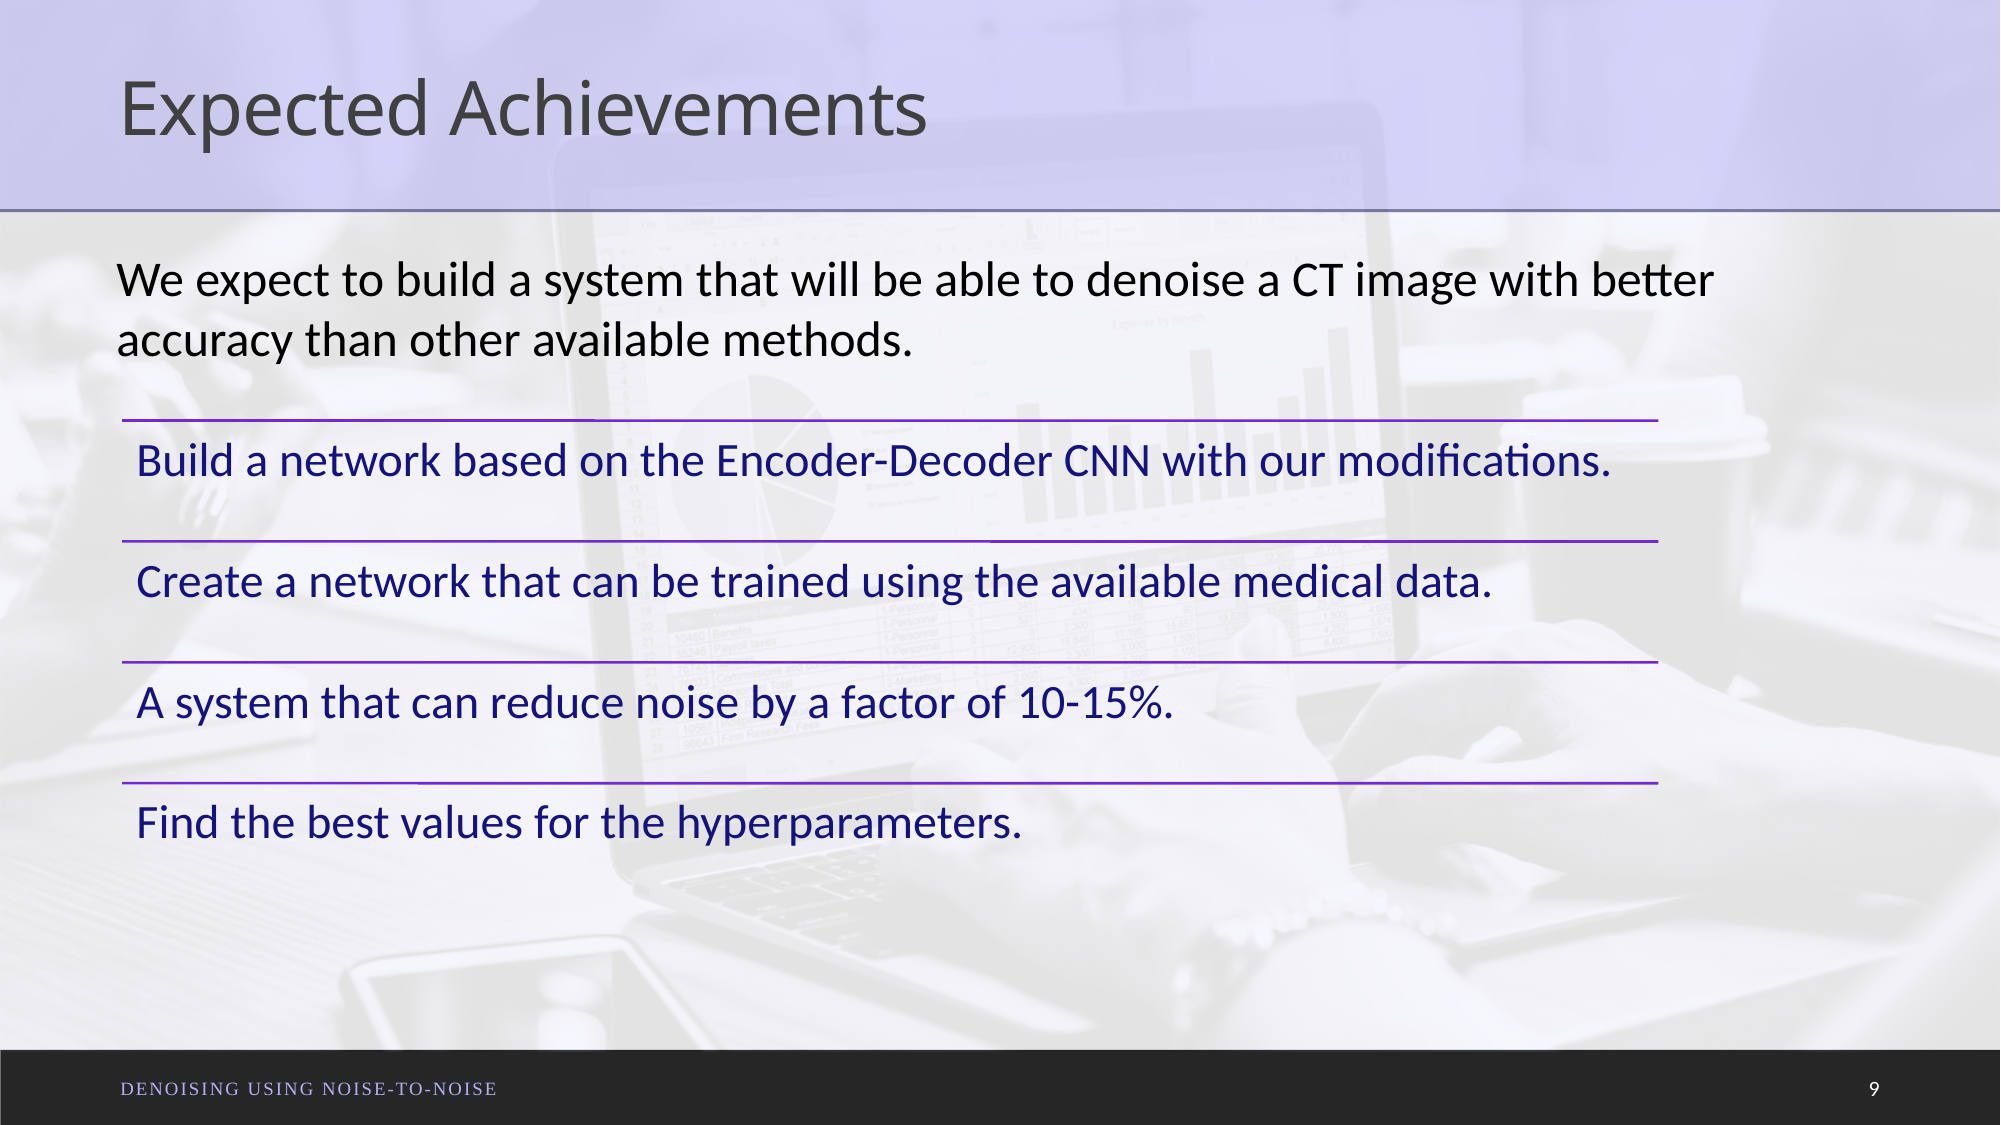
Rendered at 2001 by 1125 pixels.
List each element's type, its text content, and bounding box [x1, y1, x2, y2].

footer Denoising using Noise-to-Noise [105, 1060, 1224, 1118]
slide_number 9 [1793, 1060, 1895, 1118]
picture [0, 0, 2000, 1052]
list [121, 419, 1659, 905]
